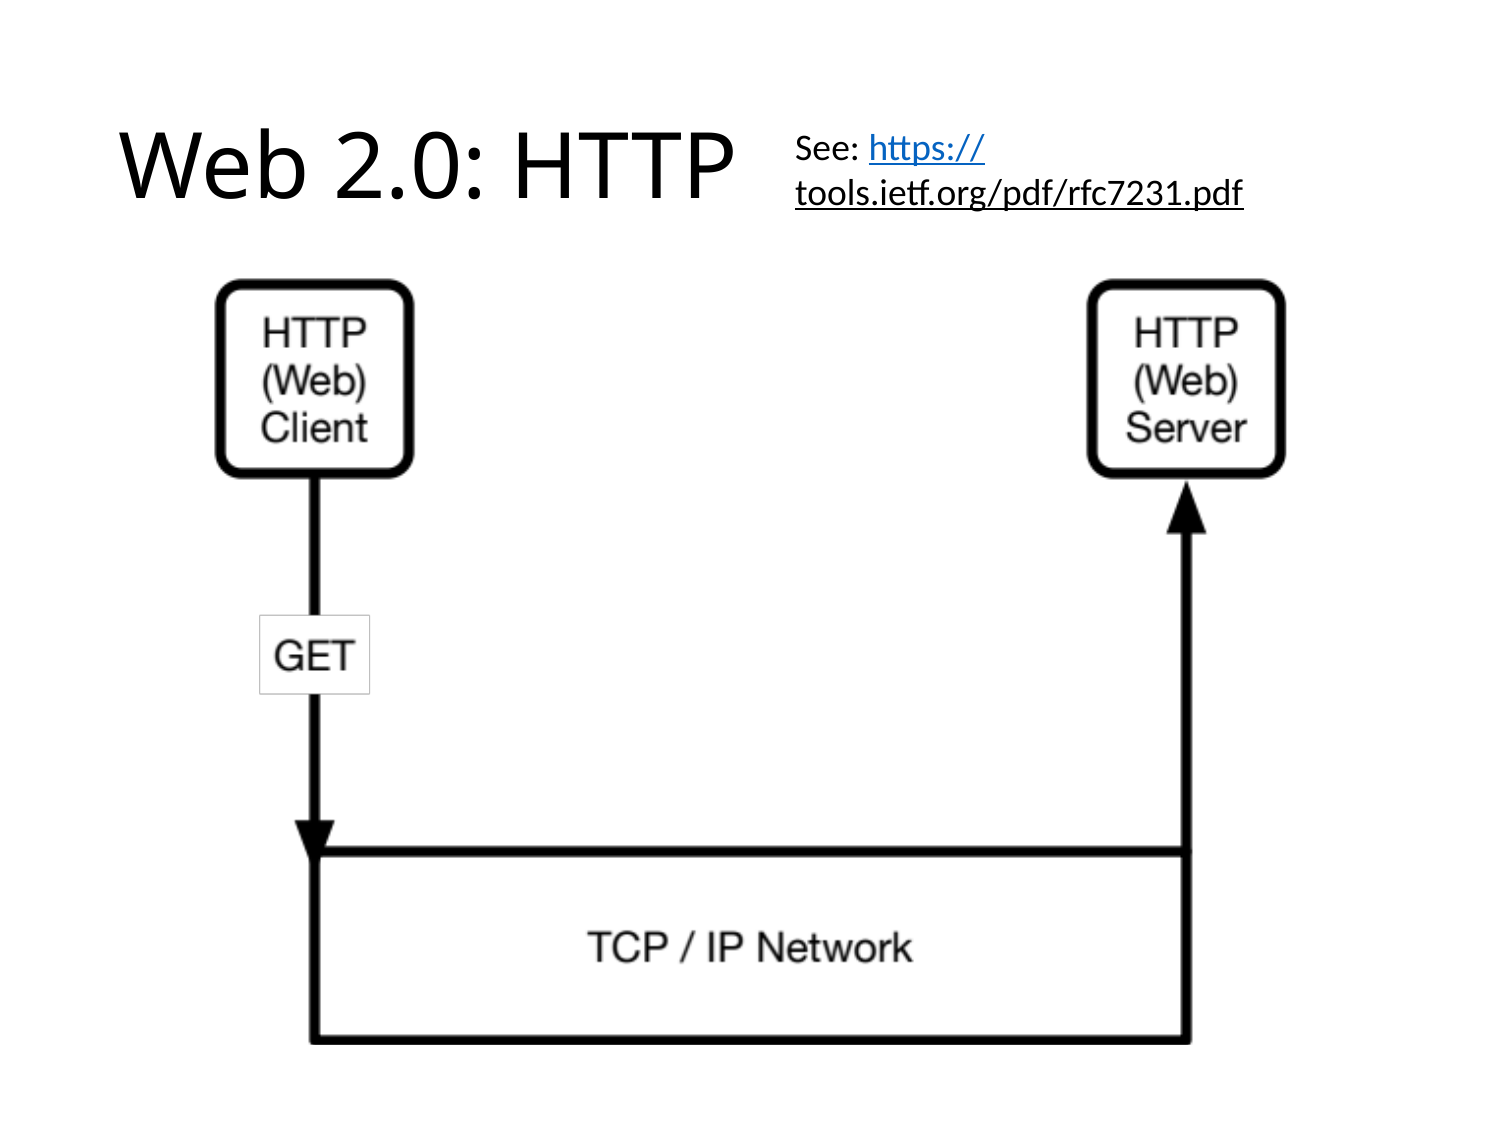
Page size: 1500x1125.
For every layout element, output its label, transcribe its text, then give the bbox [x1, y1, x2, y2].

title Web 2.0: HTTP [103, 59, 1397, 278]
picture [213, 277, 1287, 1045]
text_box See: https://tools.ietf.org/pdf/rfc7231.pdf [780, 115, 1437, 221]
